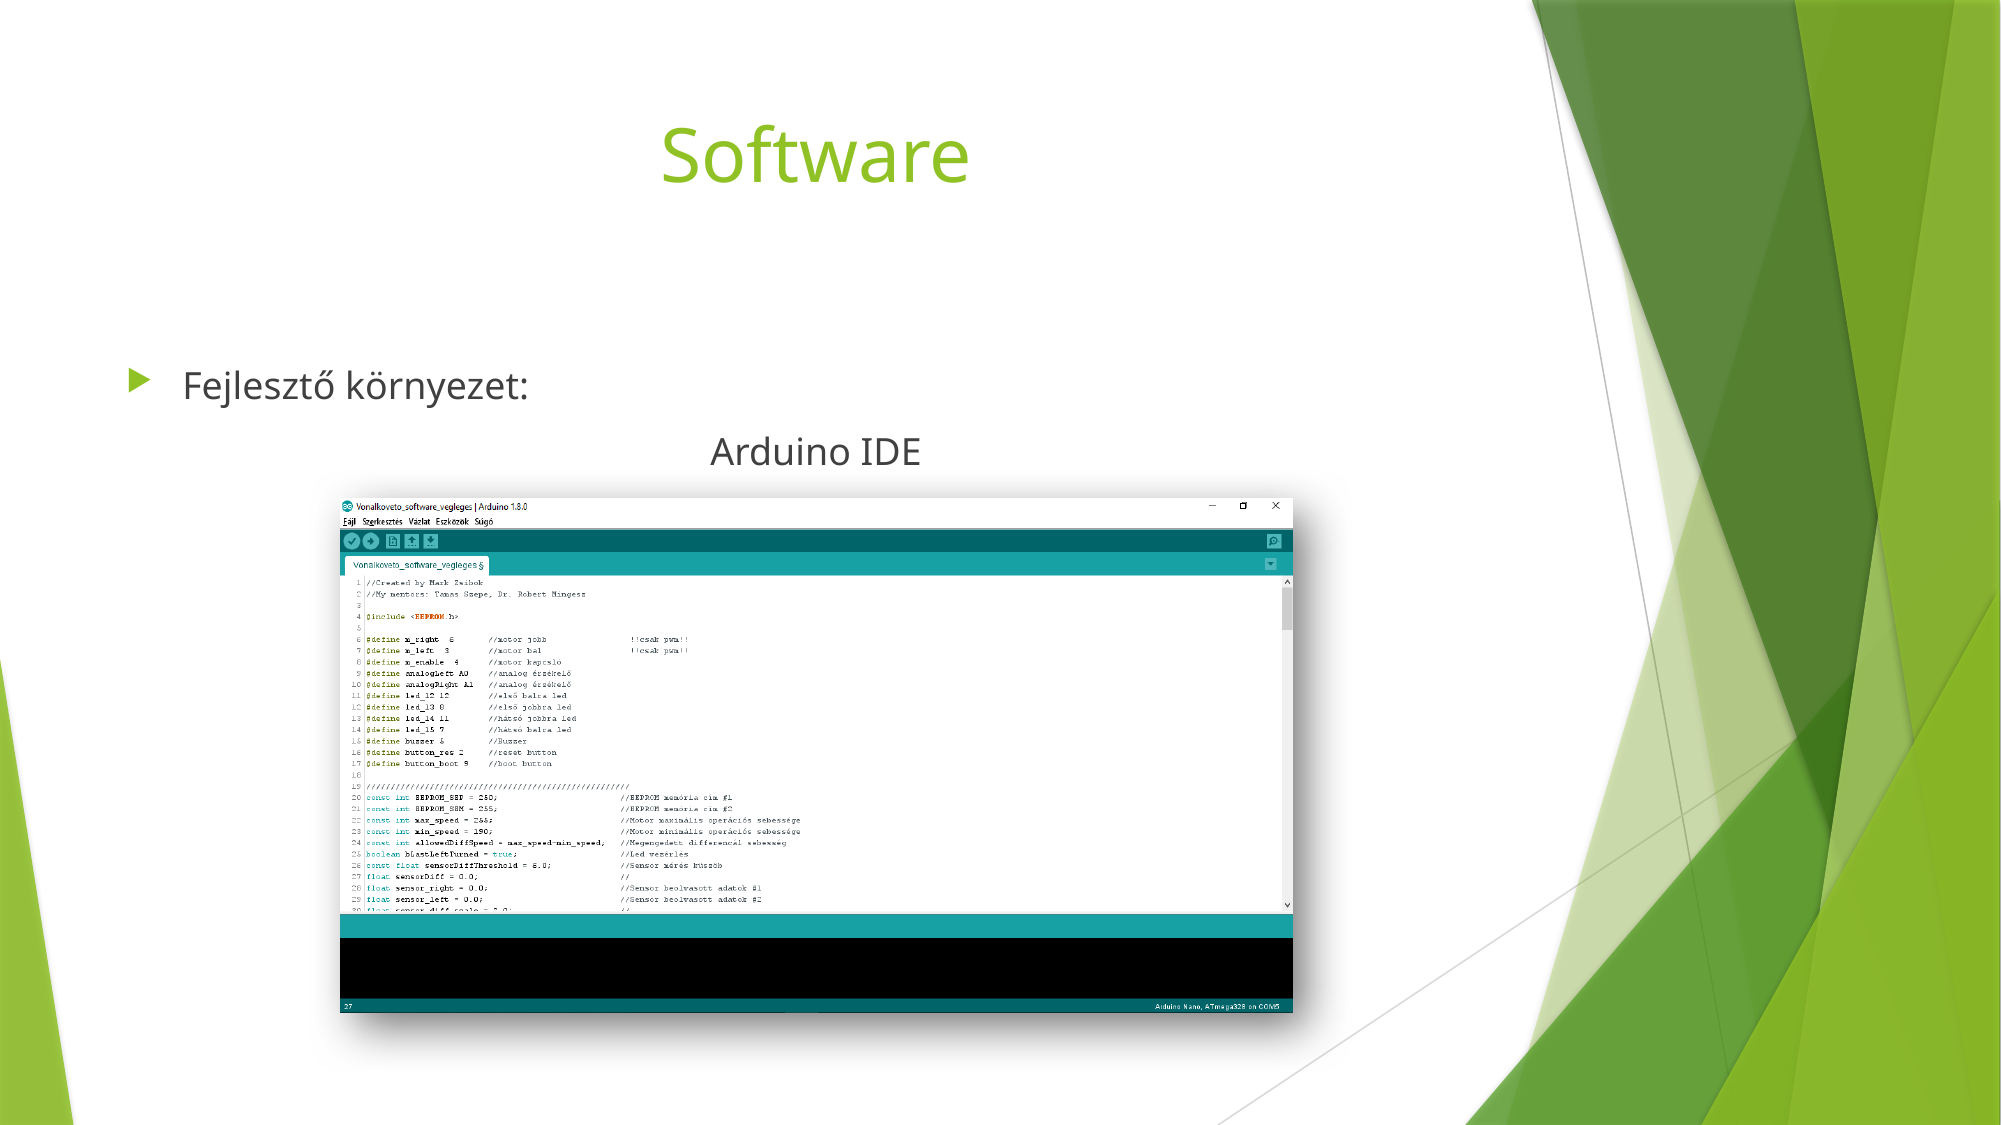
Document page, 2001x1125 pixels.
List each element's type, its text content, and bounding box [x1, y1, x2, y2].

picture [339, 498, 1293, 1014]
title Software [111, 99, 1522, 317]
list Fejlesztő környezet: Arduino IDE [111, 354, 1522, 992]
